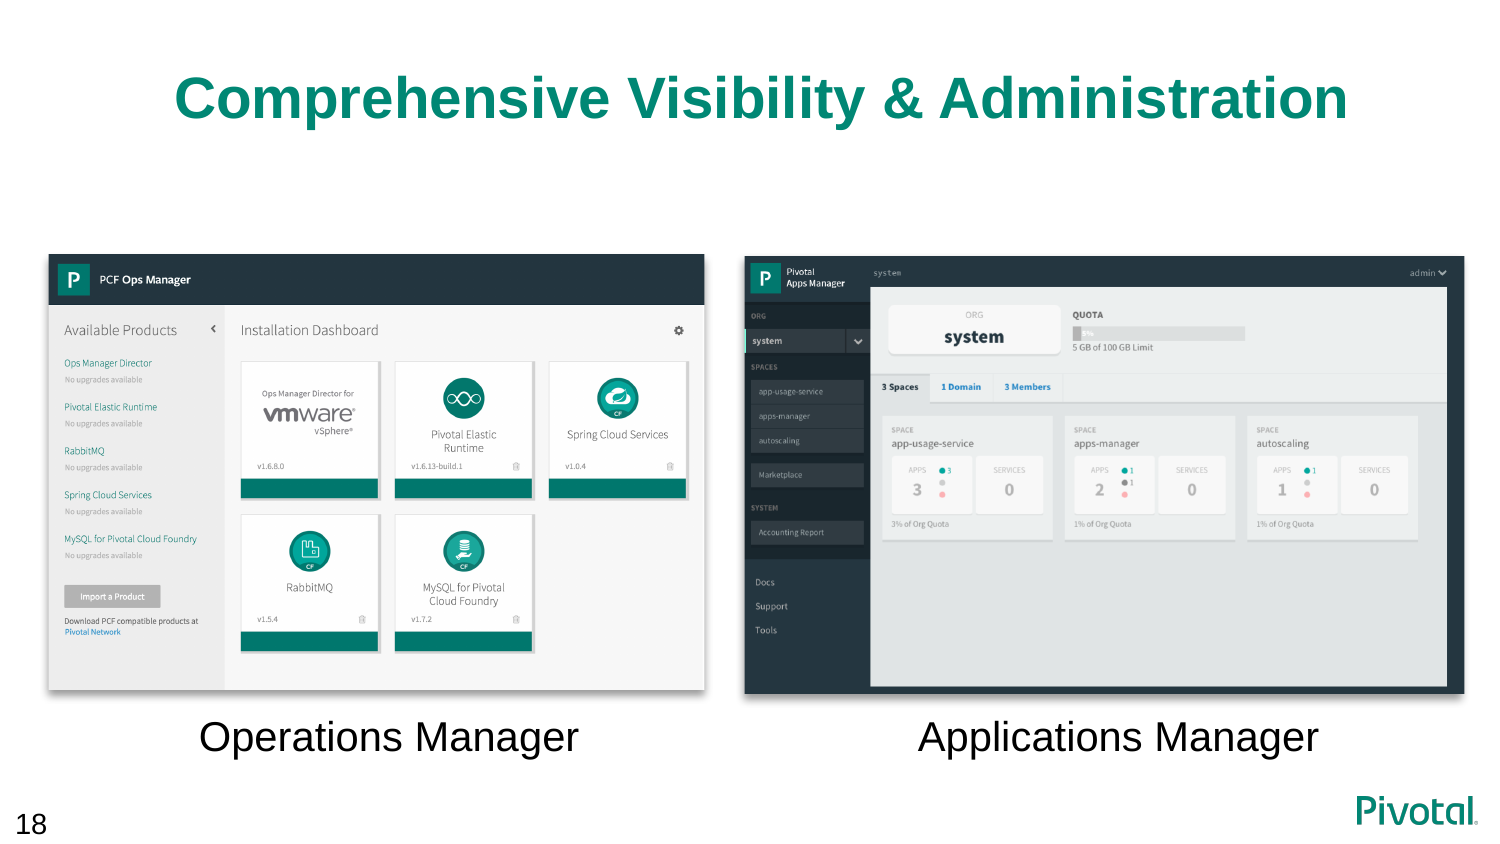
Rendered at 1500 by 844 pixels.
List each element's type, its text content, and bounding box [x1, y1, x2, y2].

title Comprehensive Visibility & Administration [60, 53, 1465, 129]
slide_number ‹#› [0, 797, 77, 843]
picture [744, 255, 1465, 694]
text_box Operations Manager [90, 701, 689, 768]
picture [1357, 796, 1478, 825]
text_box Applications Manager [819, 702, 1418, 768]
picture [48, 253, 705, 690]
